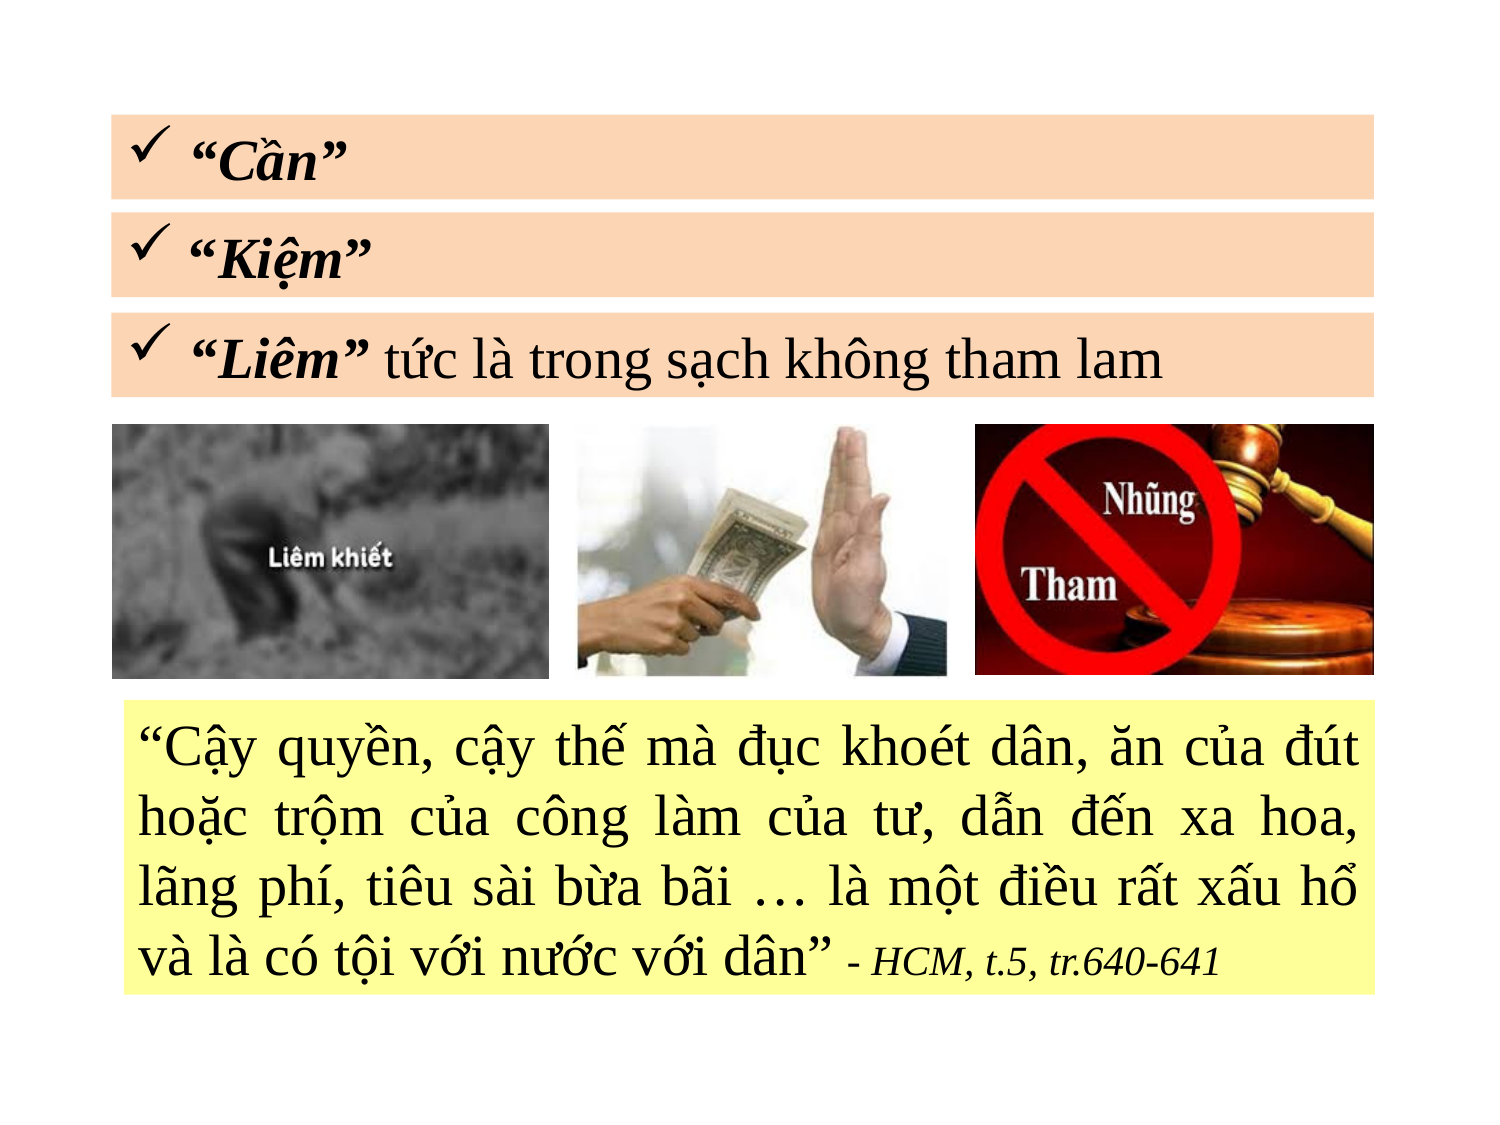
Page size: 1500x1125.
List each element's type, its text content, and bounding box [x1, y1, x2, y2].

picture [575, 424, 951, 679]
picture [974, 424, 1375, 675]
picture [112, 424, 549, 679]
text_box “Cần” [111, 114, 1374, 200]
text_box “Liêm” tức là trong sạch không tham lam [111, 312, 1374, 398]
text_box “Cậy quyền, cậy thế mà đục khoét dân, ăn của đút hoặc trộm của công làm của tư, dẫn đến xa hoa, lãng phí, tiêu sài bừa bãi … là một điều rất xấu hổ và là có tội với nước với dân” - HCM, t.5, tr.640-641 [123, 699, 1375, 995]
text_box “Kiệm” [111, 212, 1374, 298]
